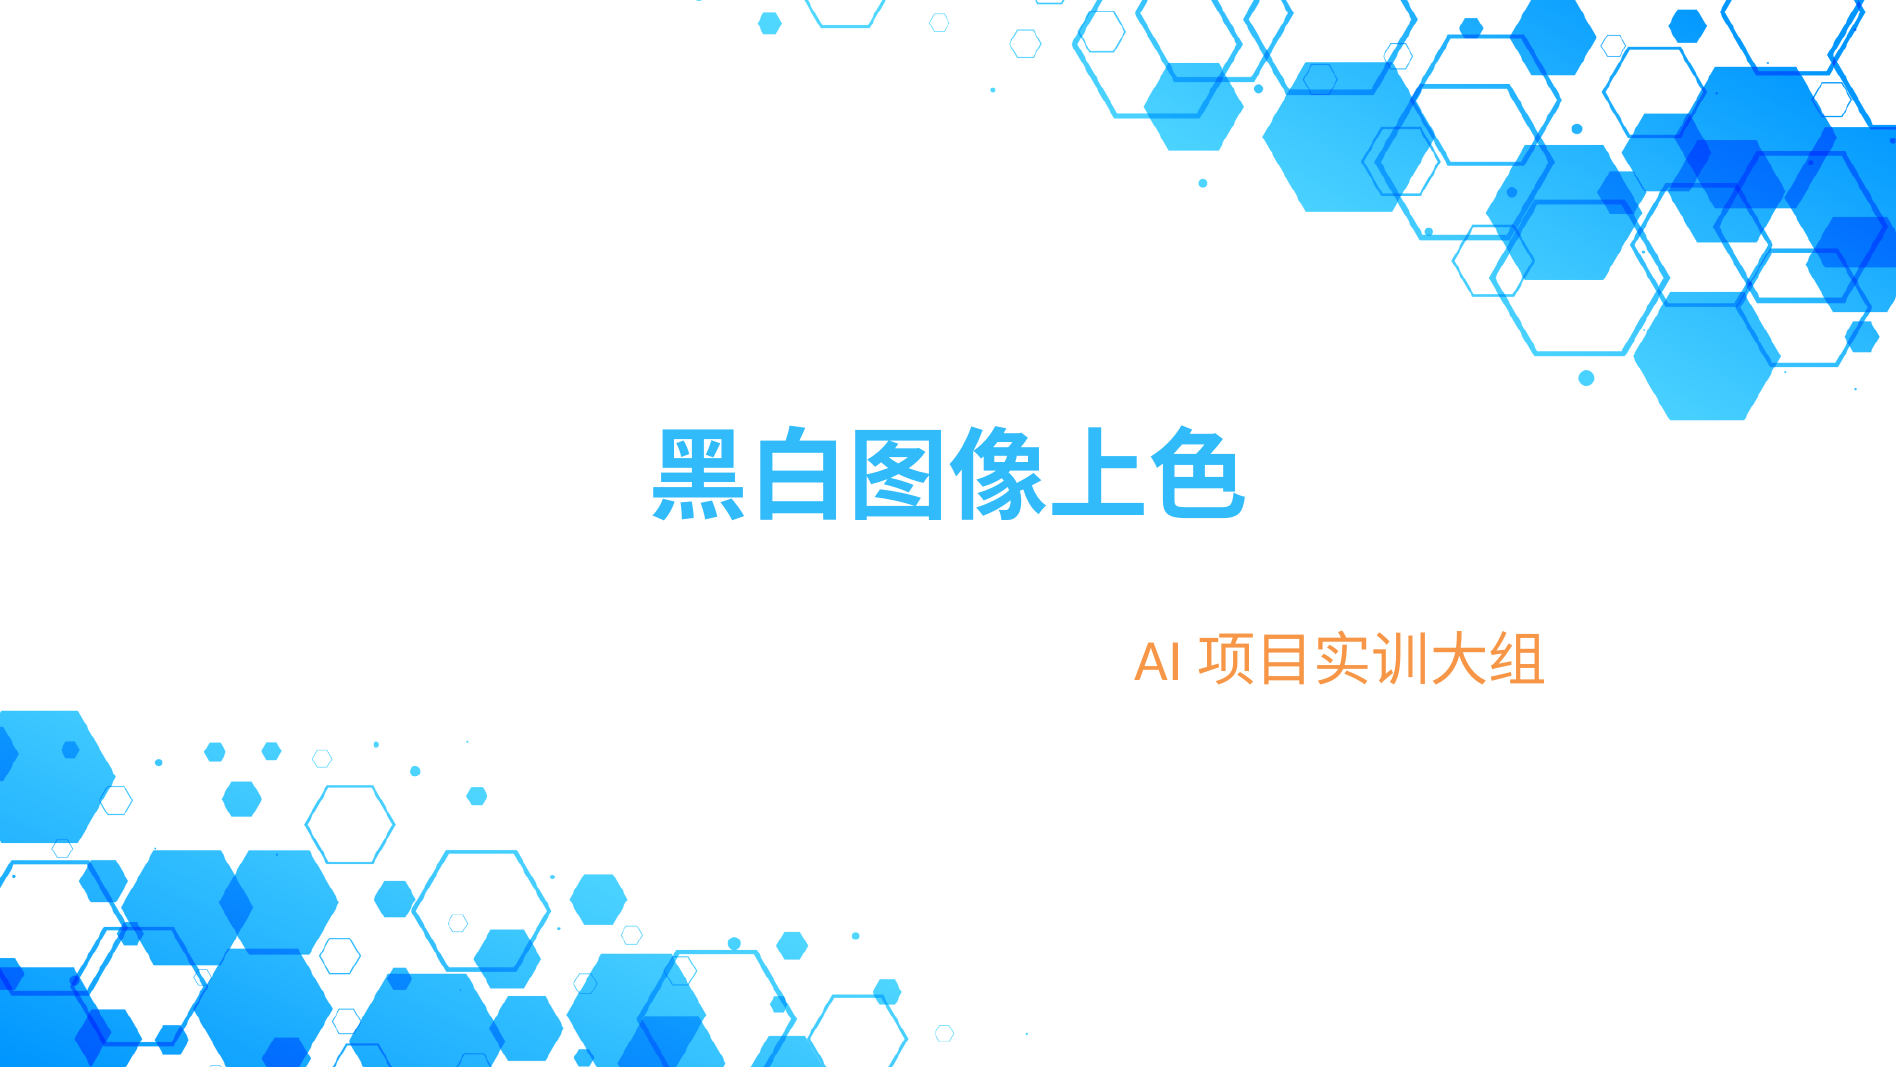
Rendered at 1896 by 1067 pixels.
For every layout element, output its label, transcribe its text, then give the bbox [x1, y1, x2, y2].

text_box 黑白图像上色 [438, 409, 1459, 534]
text_box AI项目实训大组 [1119, 615, 1562, 700]
picture [0, 0, 1896, 1067]
